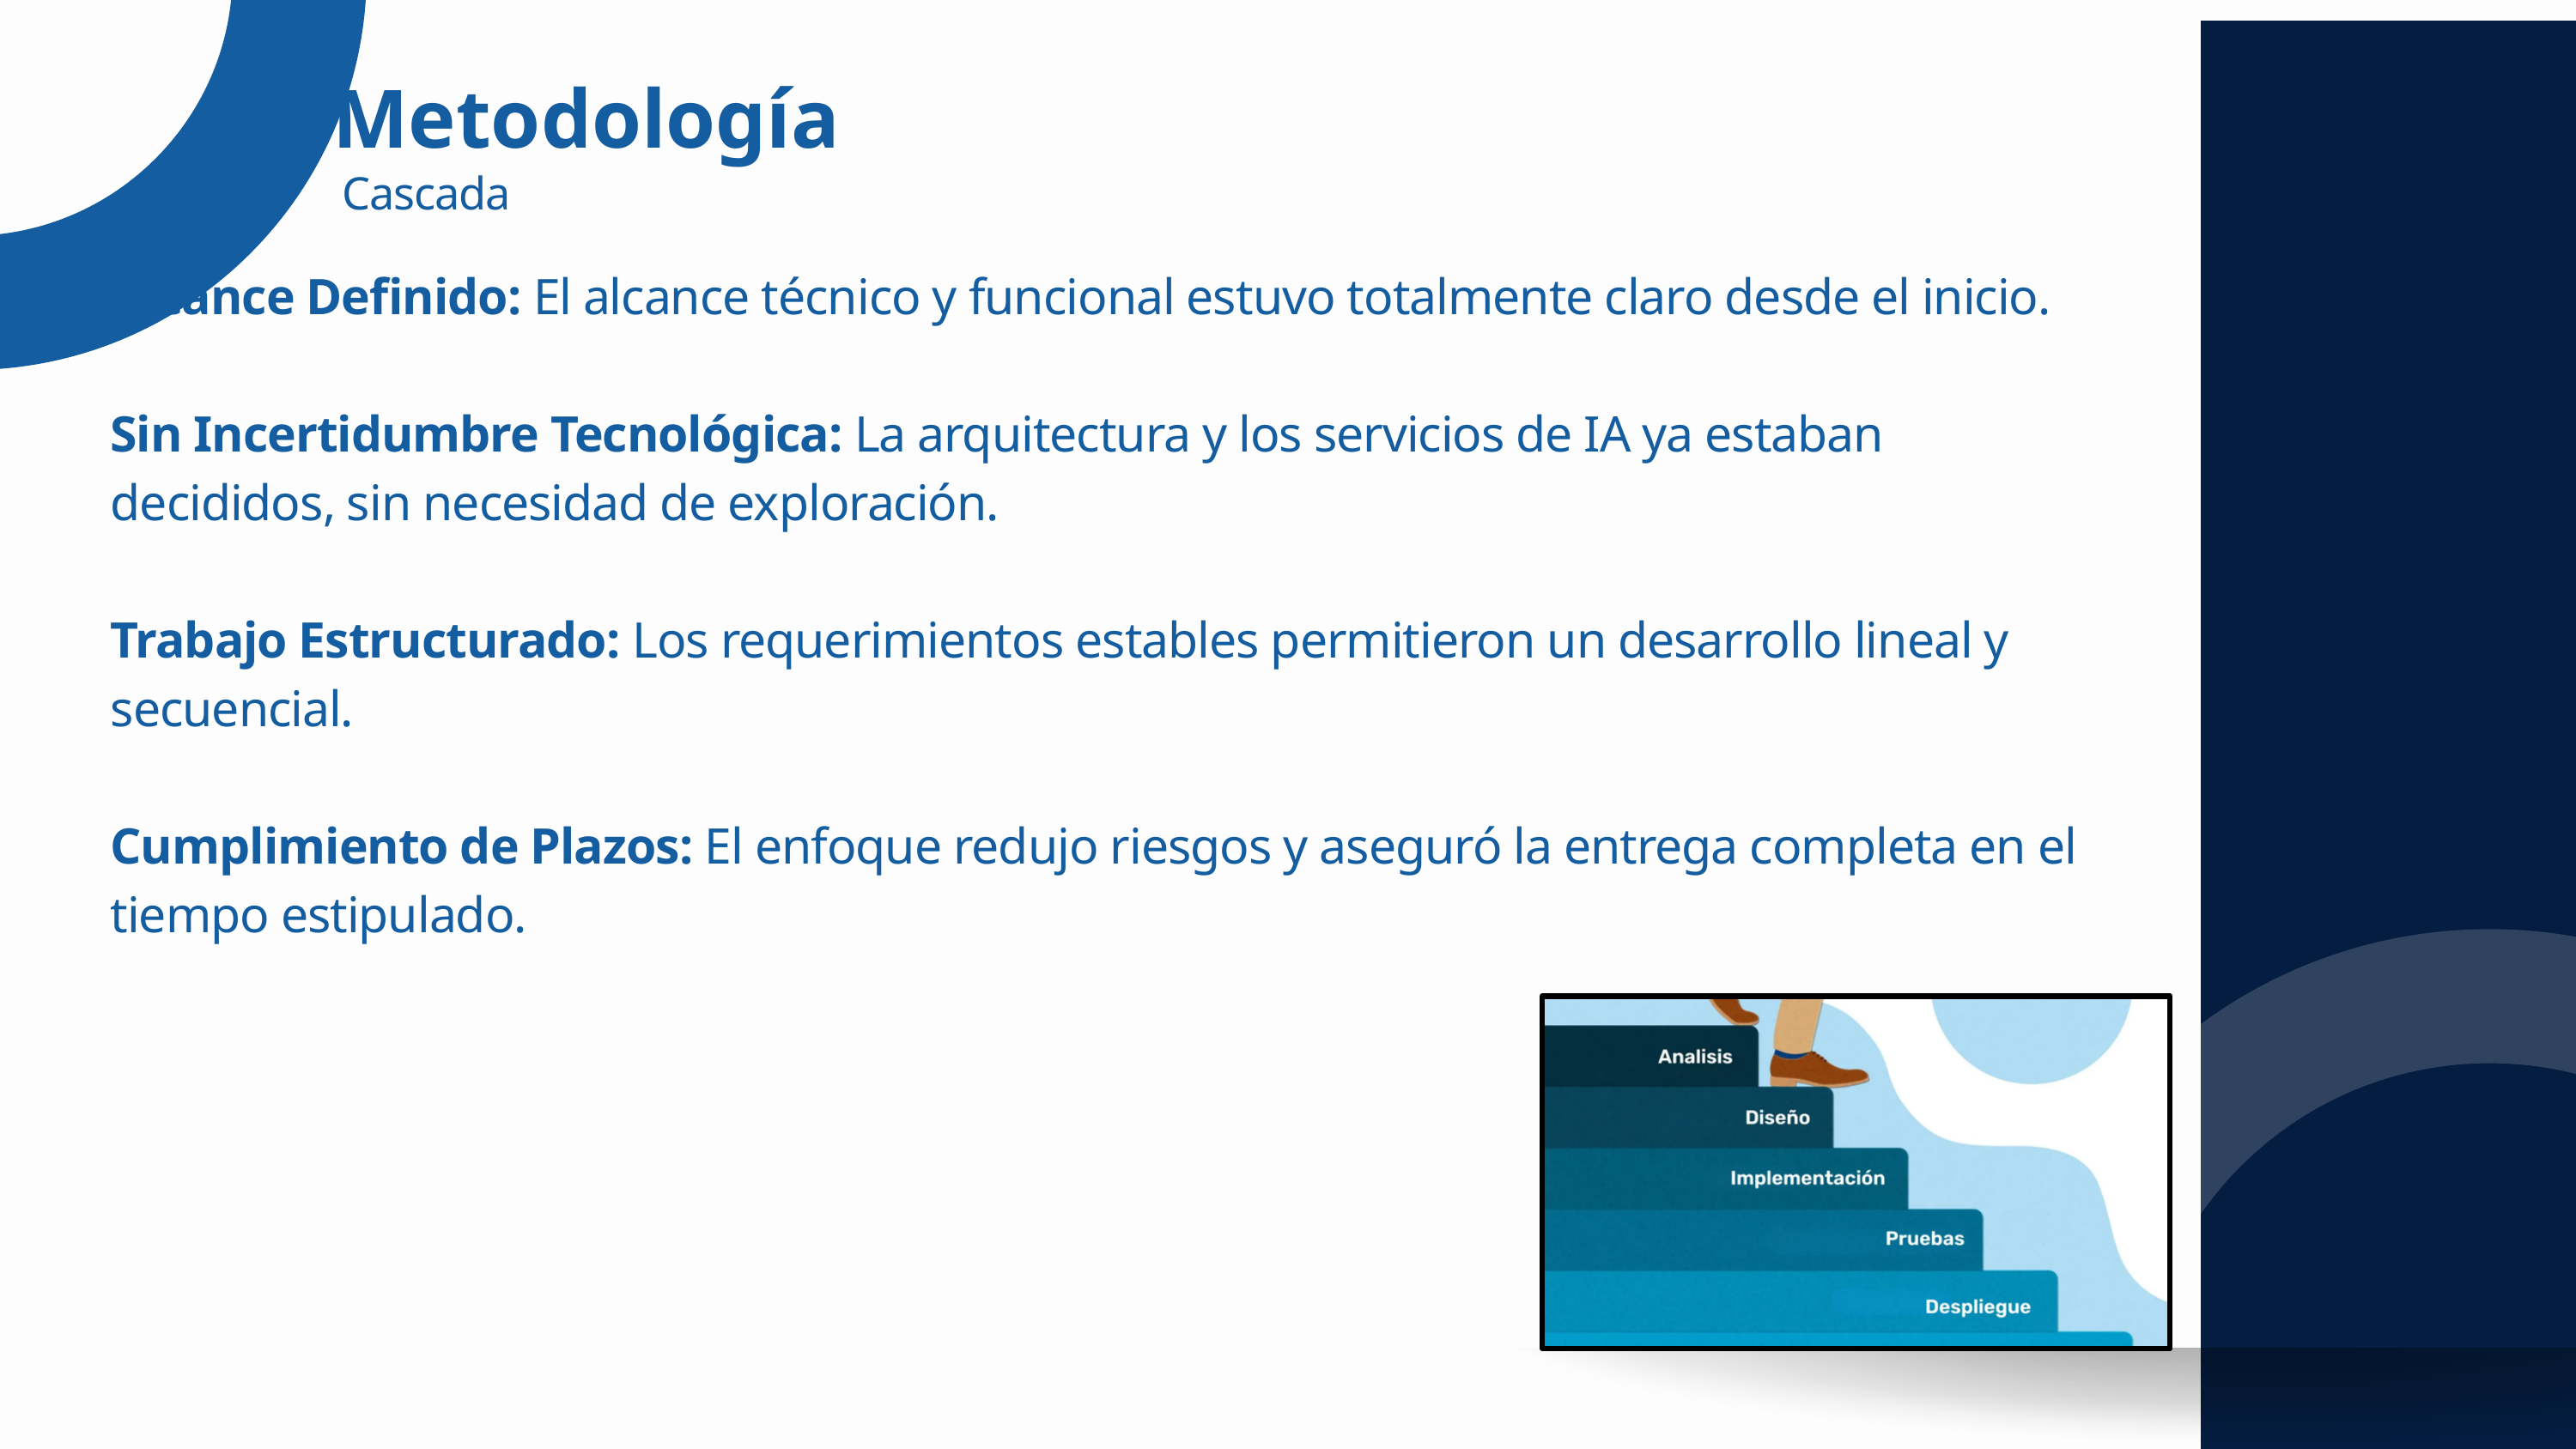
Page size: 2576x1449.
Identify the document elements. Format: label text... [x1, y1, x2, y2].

text_box Alcance Definido: El alcance técnico y funcional estuvo totalmente claro desde el inicio. Sin Incertidumbre Tecnológica: La arquitectura y los servicios de IA ya estaban decididos, sin necesidad de exploración. Trabajo Estructurado: Los requerimientos estables permitieron un desarrollo lineal y secuencial. Cumplimiento de Plazos: El enfoque redujo riesgos y aseguró la entrega completa en el tiempo estipulado. [110, 255, 2107, 1011]
text_box Cascada [330, 155, 1772, 219]
text_box [1541, 1011, 2066, 1349]
text_box Metodología [332, 51, 1449, 155]
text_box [0, 0, 301, 304]
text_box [2070, 996, 2576, 1449]
text_box [1449, 1348, 2066, 1449]
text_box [2201, 20, 2576, 994]
